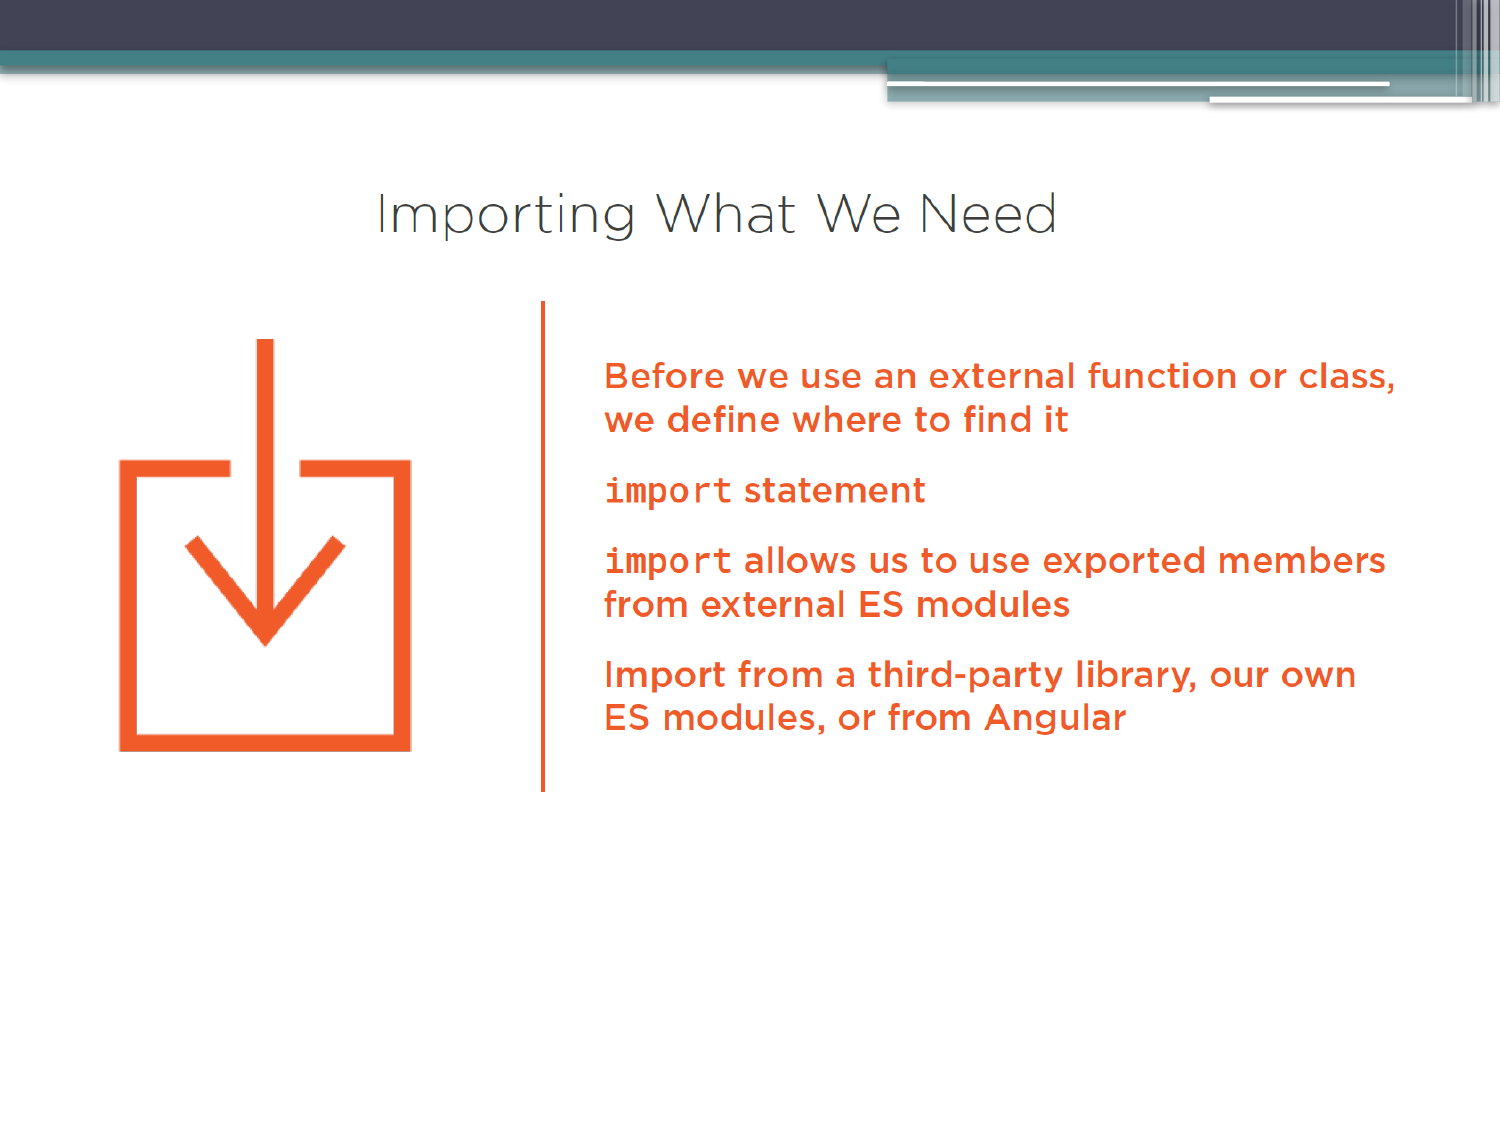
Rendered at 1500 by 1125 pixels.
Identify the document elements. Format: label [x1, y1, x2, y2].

list [74, 174, 1426, 832]
